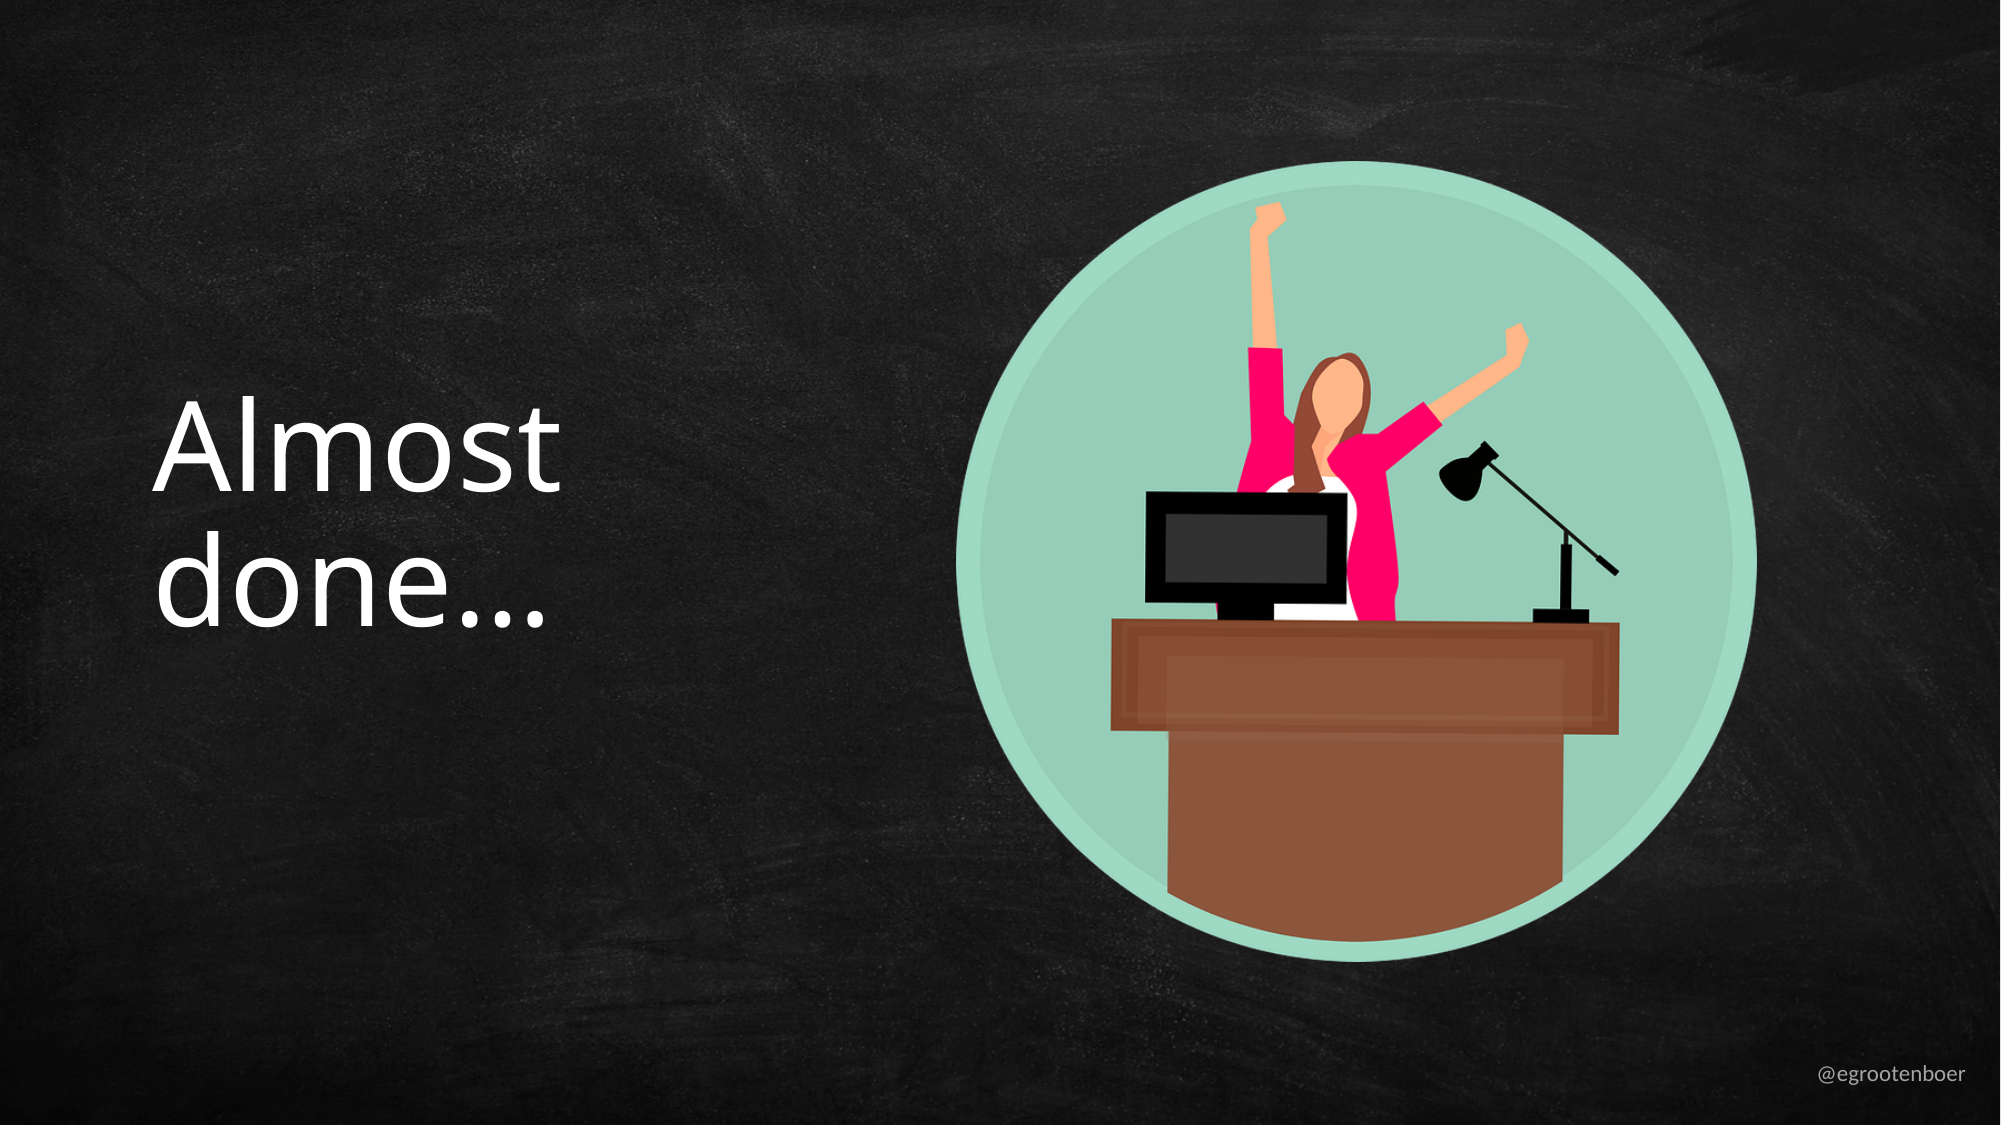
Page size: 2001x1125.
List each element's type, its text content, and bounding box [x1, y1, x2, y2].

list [956, 161, 1757, 962]
picture [0, 0, 2001, 1125]
title Almost done… [137, 75, 783, 963]
